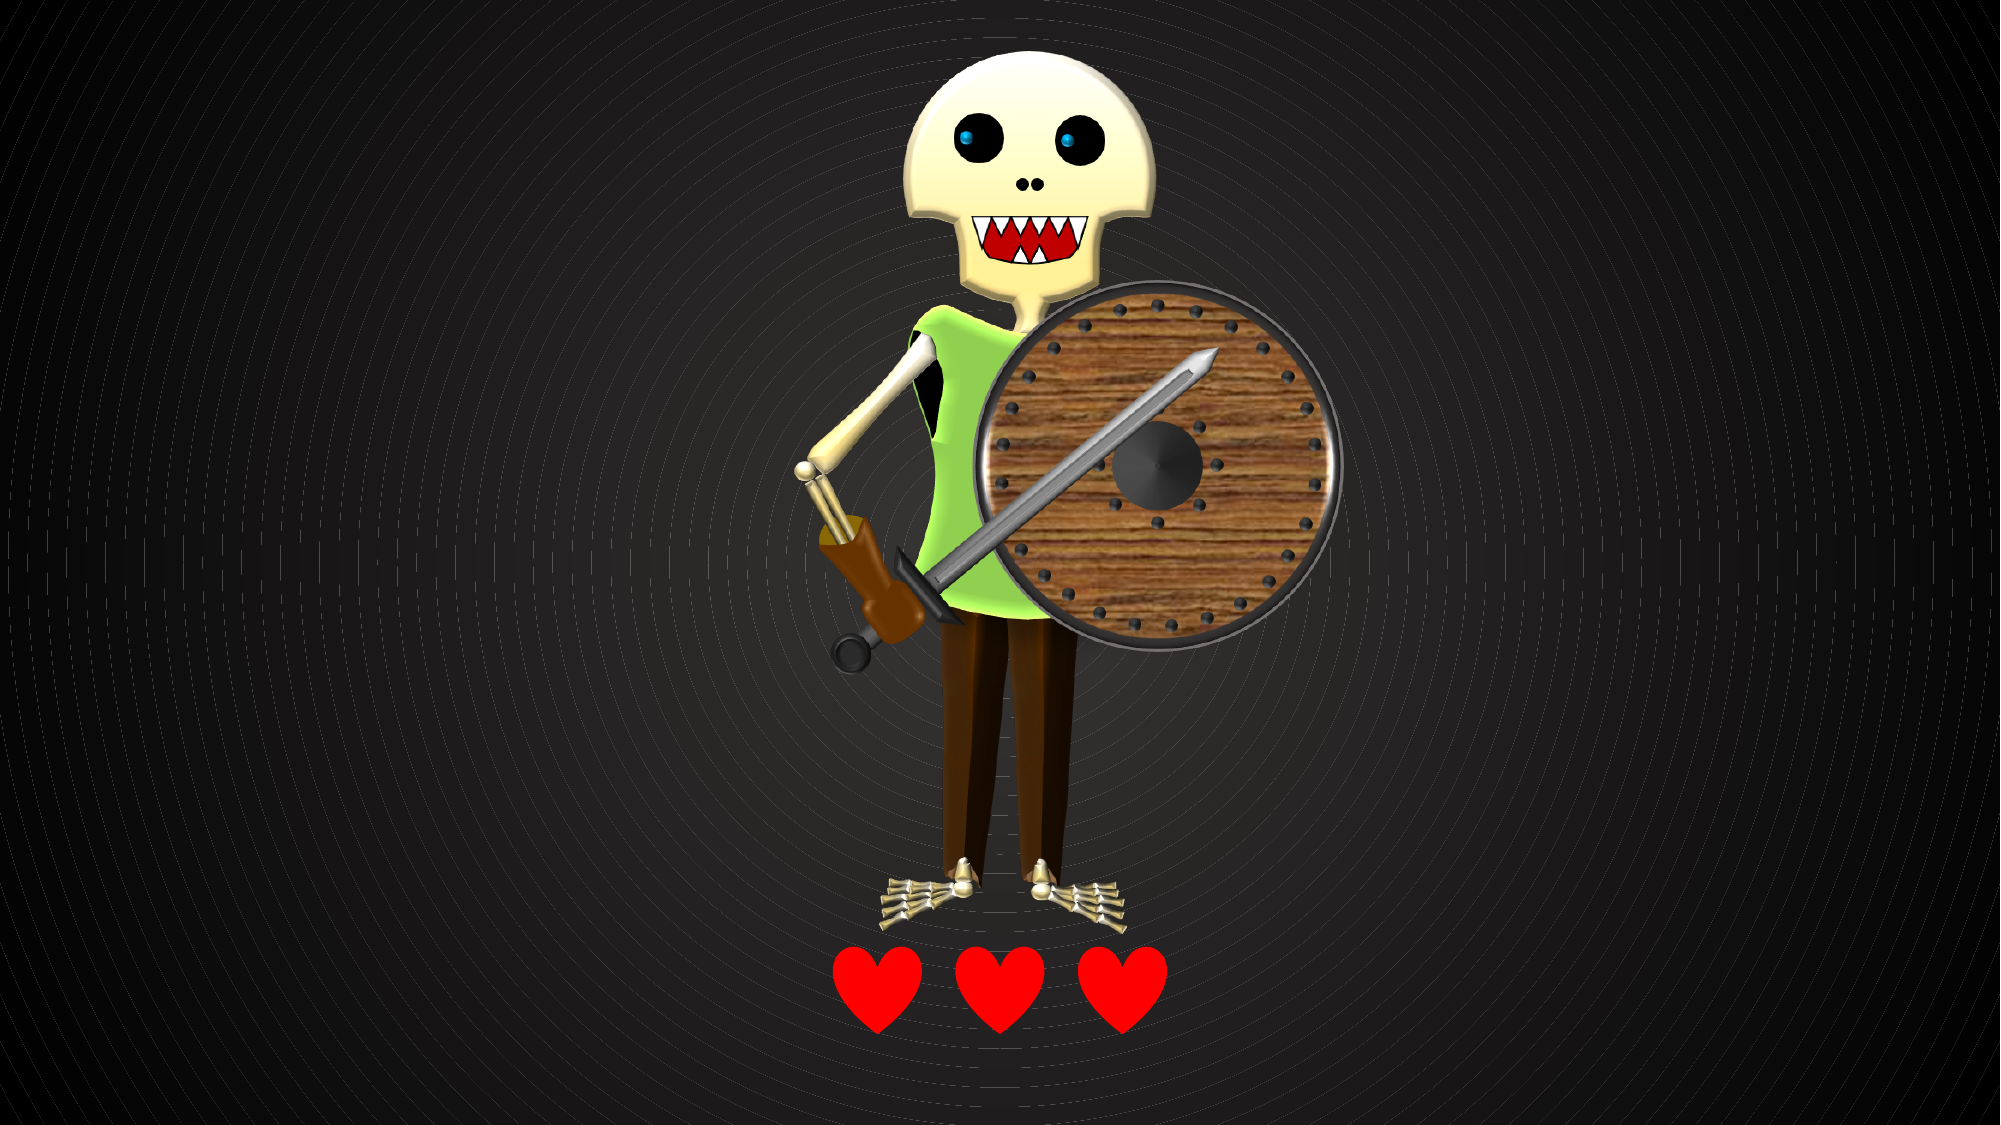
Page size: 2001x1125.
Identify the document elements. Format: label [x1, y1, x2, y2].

text_box [831, 945, 924, 1036]
picture [792, 49, 1345, 936]
text_box [1076, 945, 1169, 1036]
text_box [954, 945, 1046, 1036]
